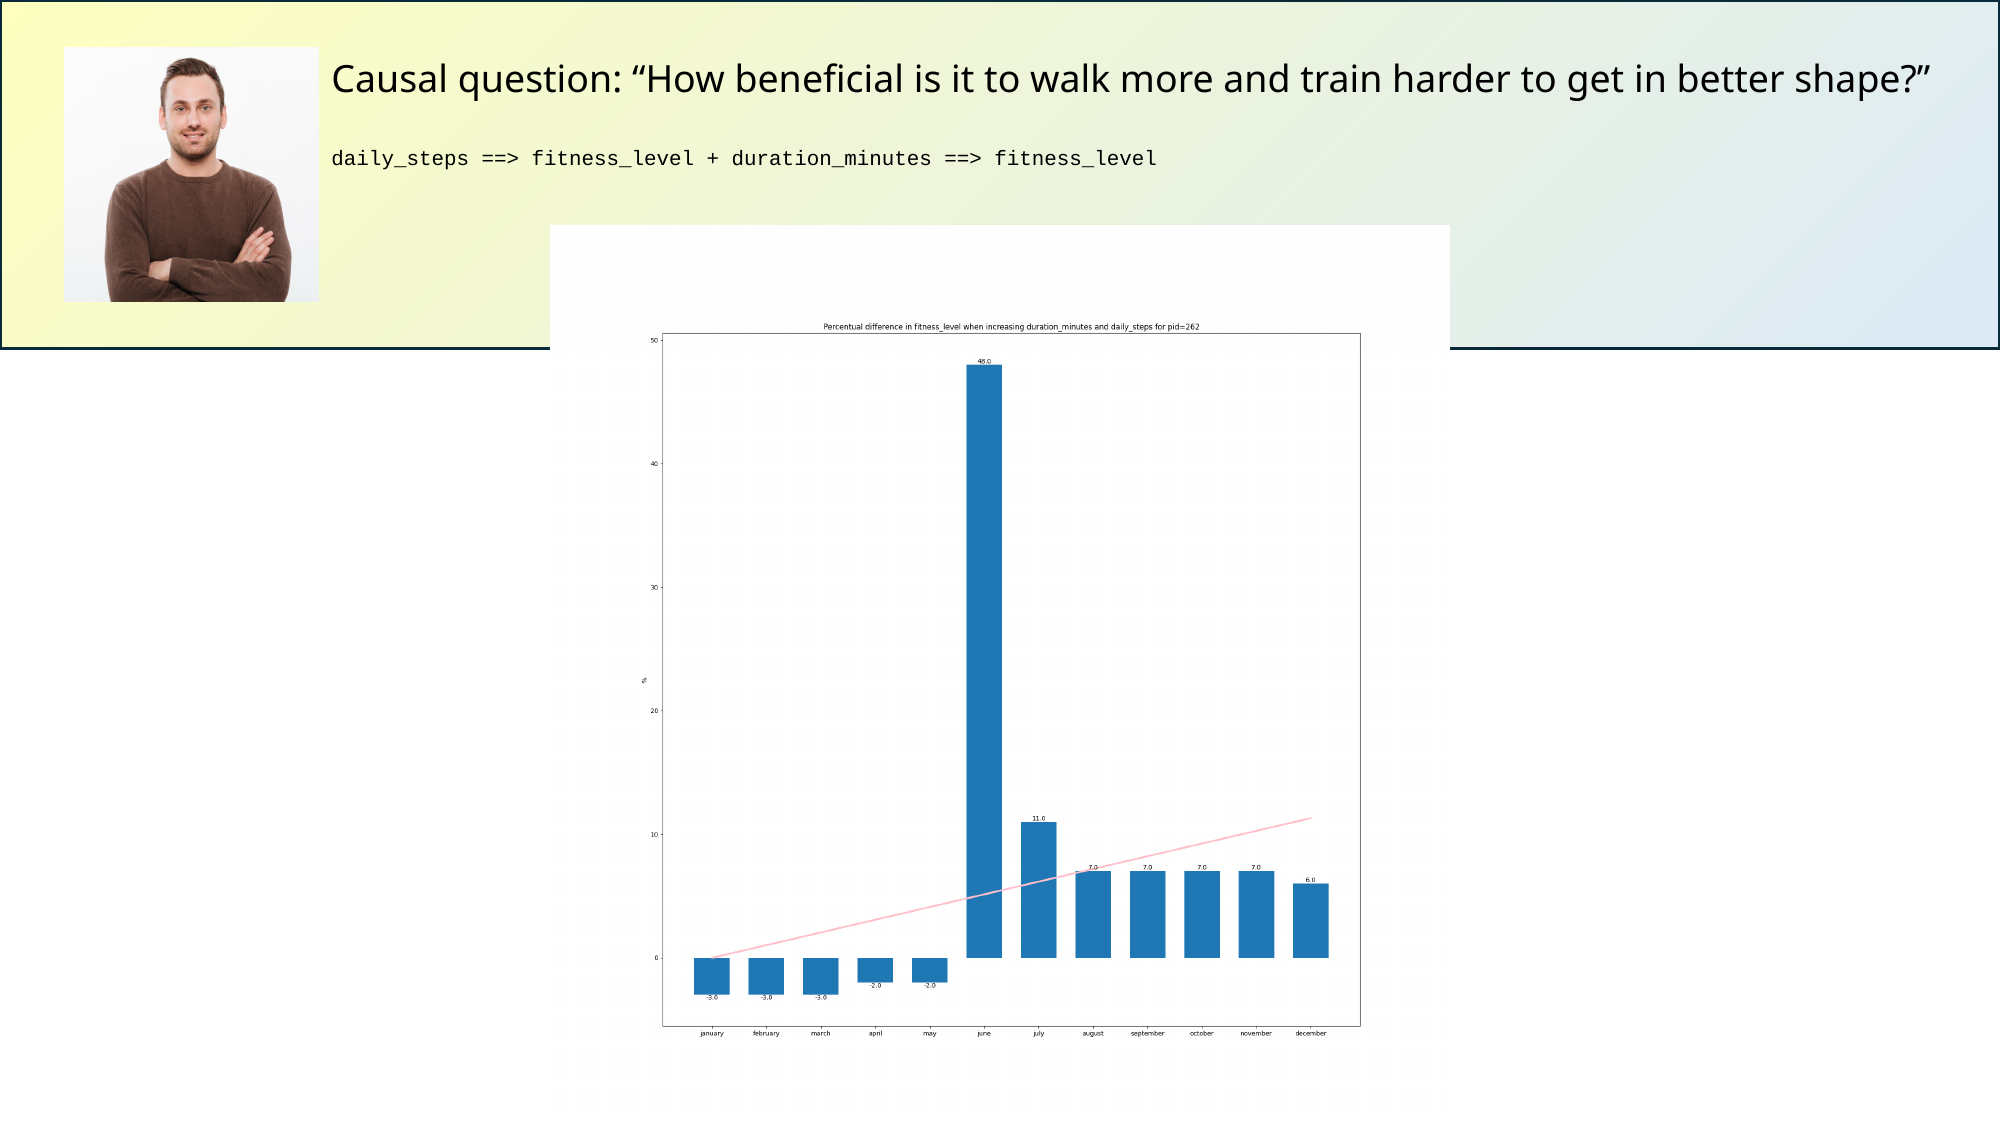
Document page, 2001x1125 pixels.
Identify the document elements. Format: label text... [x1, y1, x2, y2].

picture [549, 224, 1451, 1125]
picture [63, 46, 319, 302]
text_box [0, 0, 2000, 350]
text_box Causal question: “How beneficial is it to walk more and train harder to get in better shape?” daily_steps ==> fitness_level + duration_minutes ==> fitness_level [319, 47, 1947, 177]
